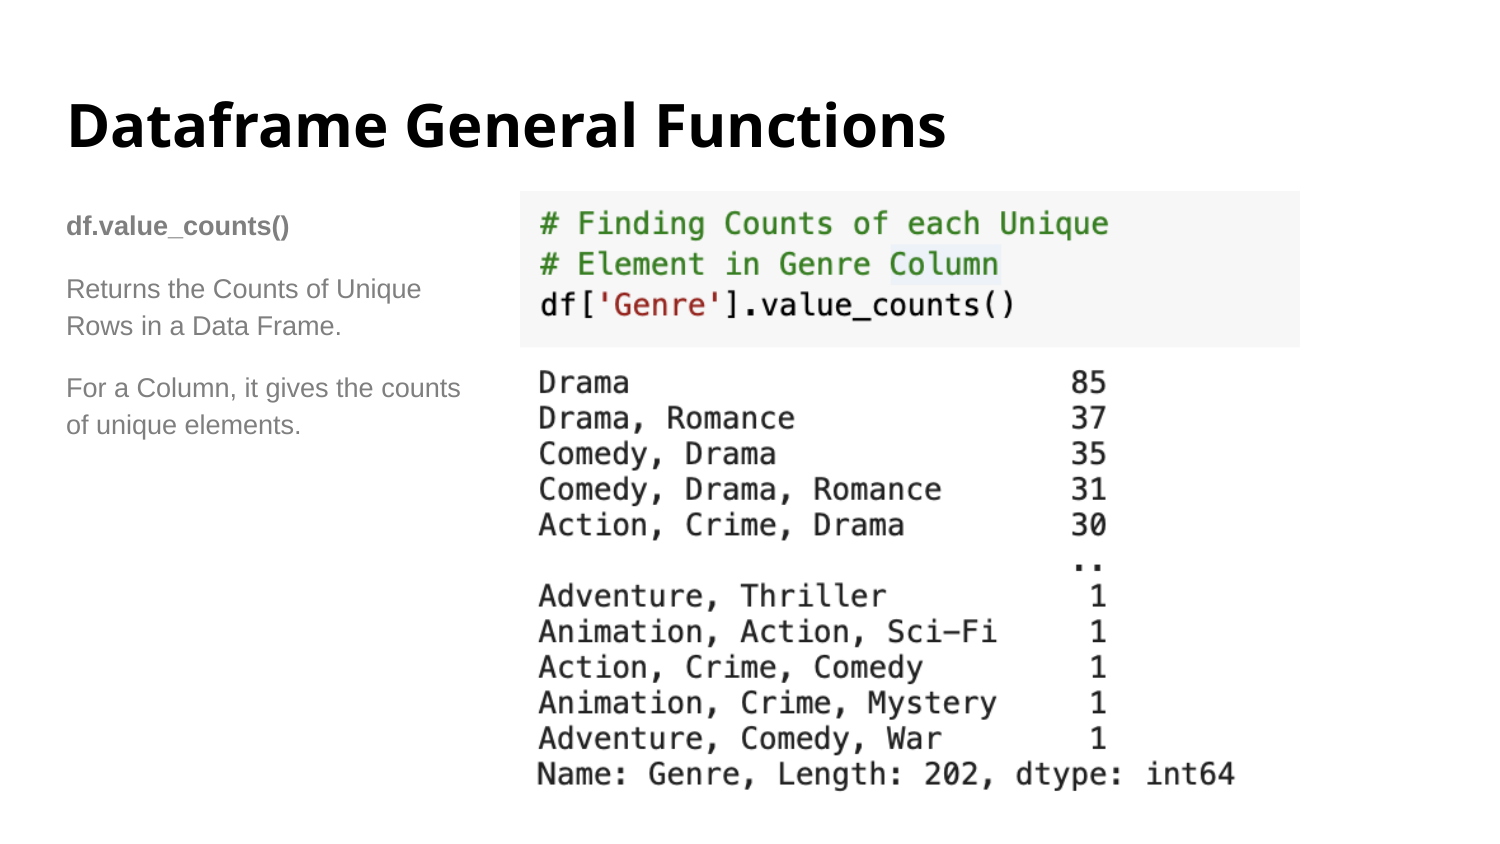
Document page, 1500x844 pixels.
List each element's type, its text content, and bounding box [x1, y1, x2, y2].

title Dataframe General Functions [51, 72, 1449, 176]
list df.value_counts() Returns the Counts of Unique Rows in a Data Frame. For a Column, it gives the counts of unique elements. [51, 189, 496, 822]
picture [519, 191, 1300, 819]
